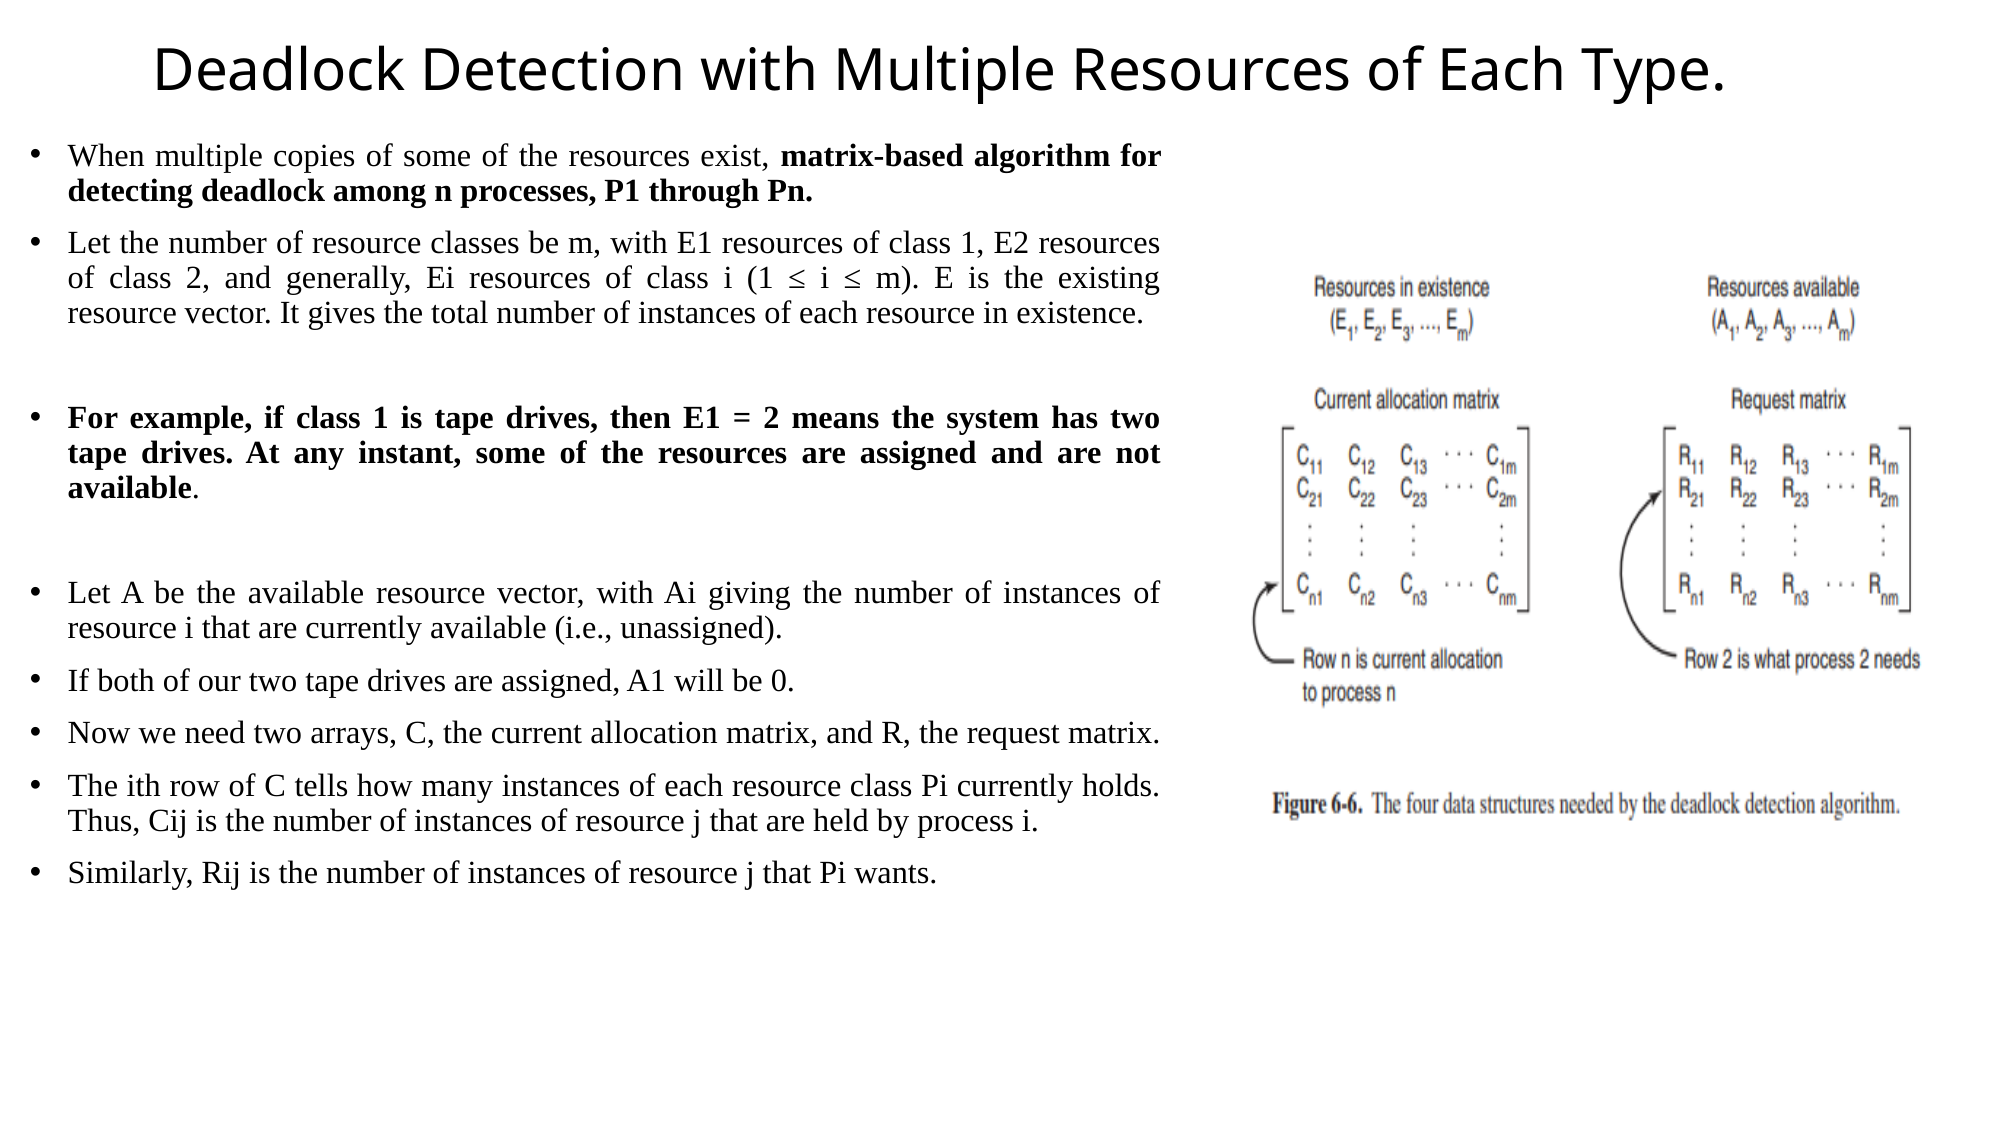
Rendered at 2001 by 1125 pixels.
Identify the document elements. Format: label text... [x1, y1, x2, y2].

picture [1176, 201, 1965, 856]
list When multiple copies of some of the resources exist, matrix-based algorithm for detecting deadlock among n processes, P1 through Pn. Let the number of resource classes be m, with E1 resources of class 1, E2 resources of class 2, and generally, Ei resources of class i (1 ≤ i ≤ m). E is the existing resource vector. It gives the total number of instances of each resource in existence. For example, if class 1 is tape drives, then E1 = 2 means the system has two tape drives. At any instant, some of the resources are assigned and are not available. Let A be the available resource vector, with Ai giving the number of instances of resource i that are currently available (i.e., unassigned). If both of our two tape drives are assigned, A1 will be 0. Now we need two arrays, C, the current allocation matrix, and R, the request matrix. The ith row of C tells how many instances of each resource class Pi currently holds. Thus, Cij is the number of instances of resource j that are held by process i. Similarly, Rij is the number of instances of resource j that Pi wants. [14, 130, 1177, 919]
title Deadlock Detection with Multiple Resources of Each Type. [137, 11, 2000, 131]
